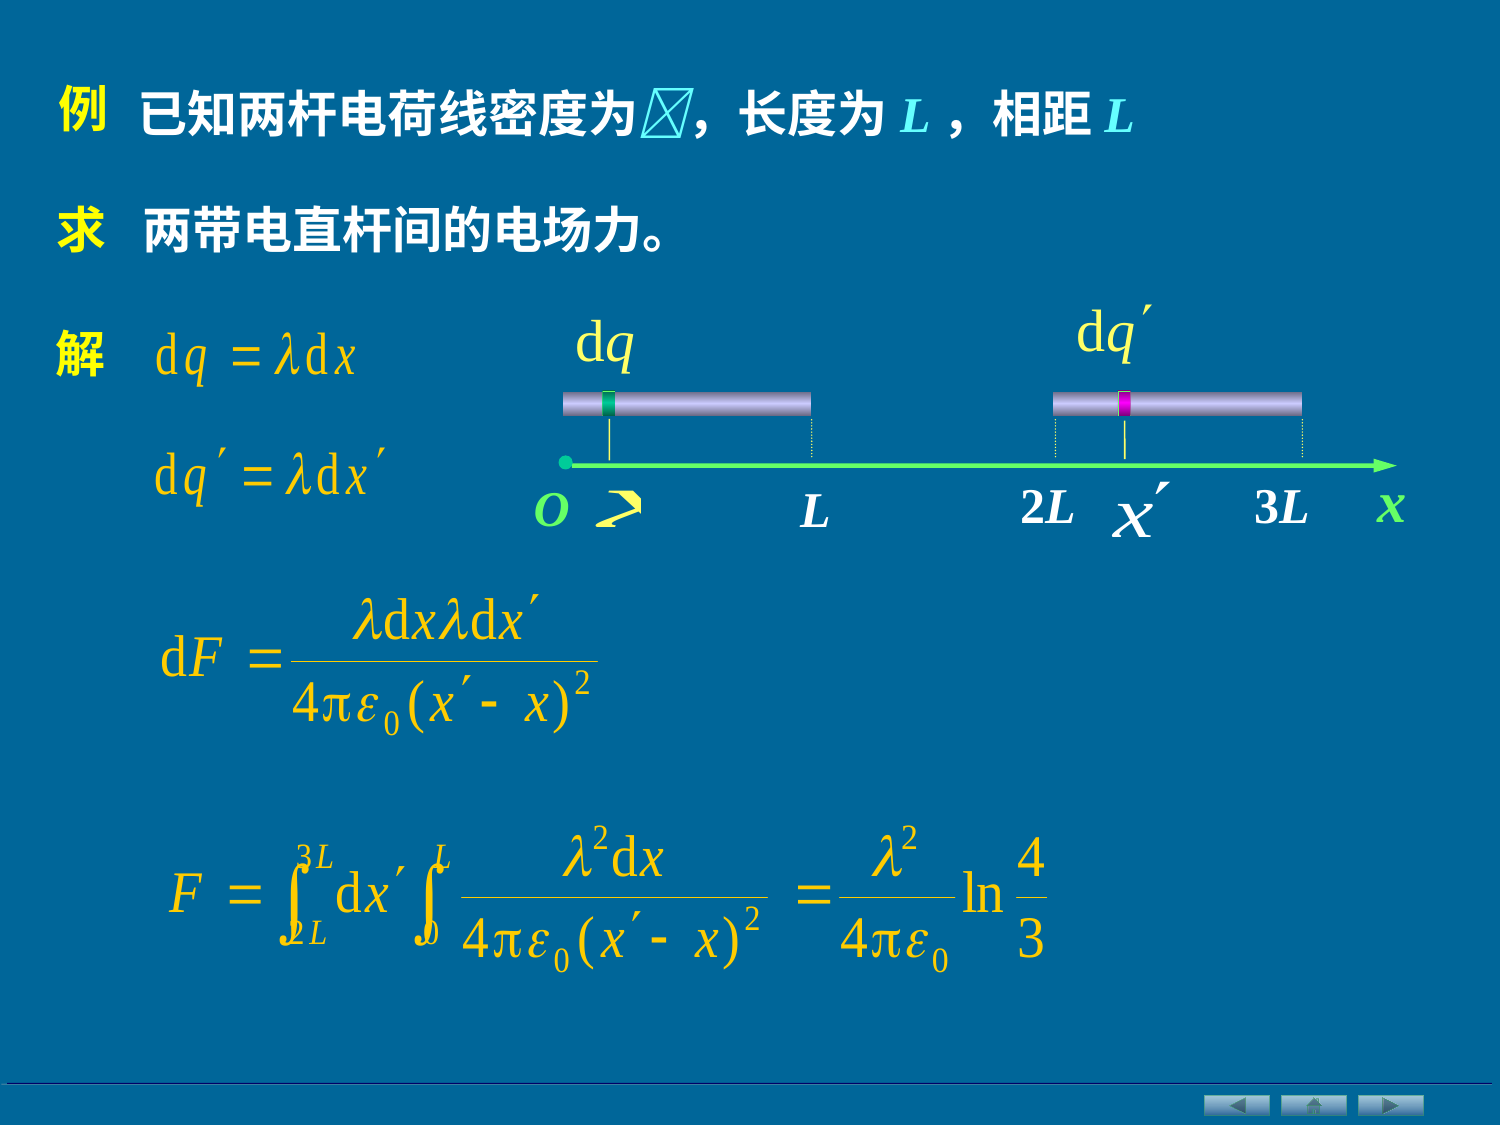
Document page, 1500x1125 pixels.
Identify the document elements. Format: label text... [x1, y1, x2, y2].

text_box 求 [41, 191, 122, 266]
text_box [518, 391, 1423, 545]
text_box 两带电直杆间的电场力。 [128, 191, 708, 267]
text_box 解 [40, 314, 121, 390]
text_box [572, 314, 638, 380]
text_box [164, 817, 771, 977]
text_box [151, 445, 388, 513]
text_box 已知两杆电荷线密度为，长度为L，相距L [123, 59, 1438, 150]
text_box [1073, 302, 1152, 370]
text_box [158, 589, 601, 740]
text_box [152, 327, 364, 393]
text_box 例 [43, 69, 124, 145]
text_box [789, 817, 1051, 977]
